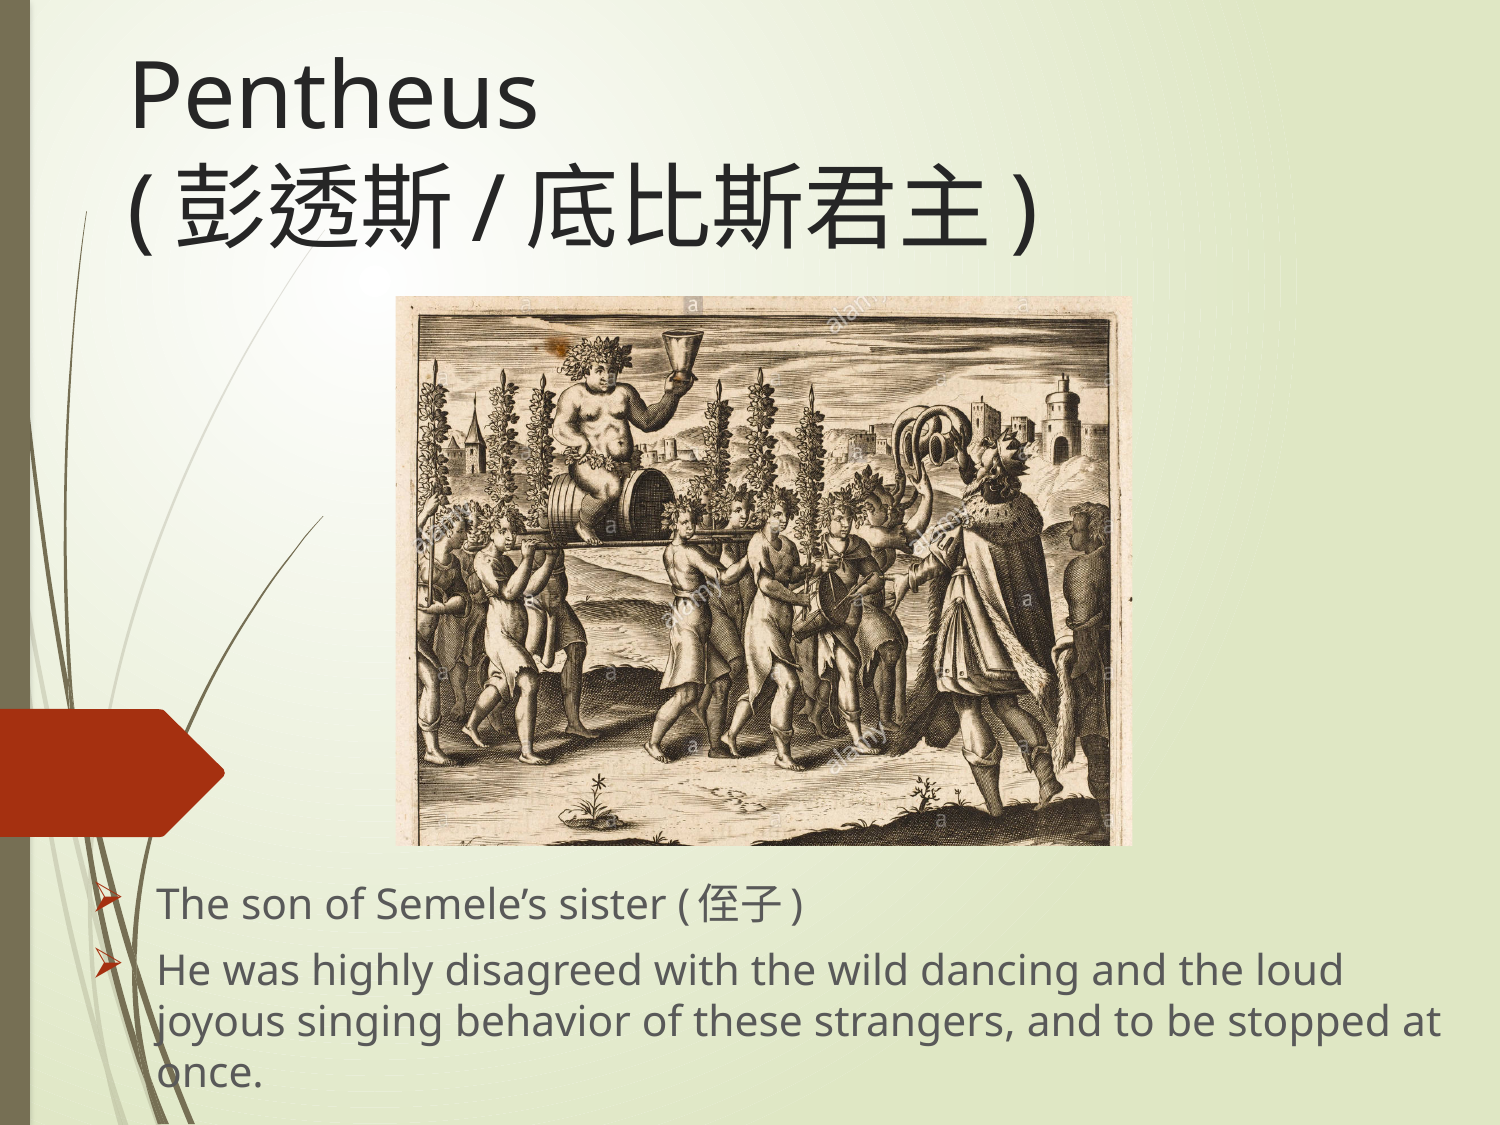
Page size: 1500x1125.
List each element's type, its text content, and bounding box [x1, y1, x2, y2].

picture [395, 296, 1133, 847]
subtitle The son of Semele’s sister (侄子) He was highly disagreed with the wild dancing and the loud joyous singing behavior of these strangers, and to be stopped at once. [76, 869, 1483, 1106]
title Pentheus (彭透斯/底比斯君主) [112, 26, 1388, 268]
